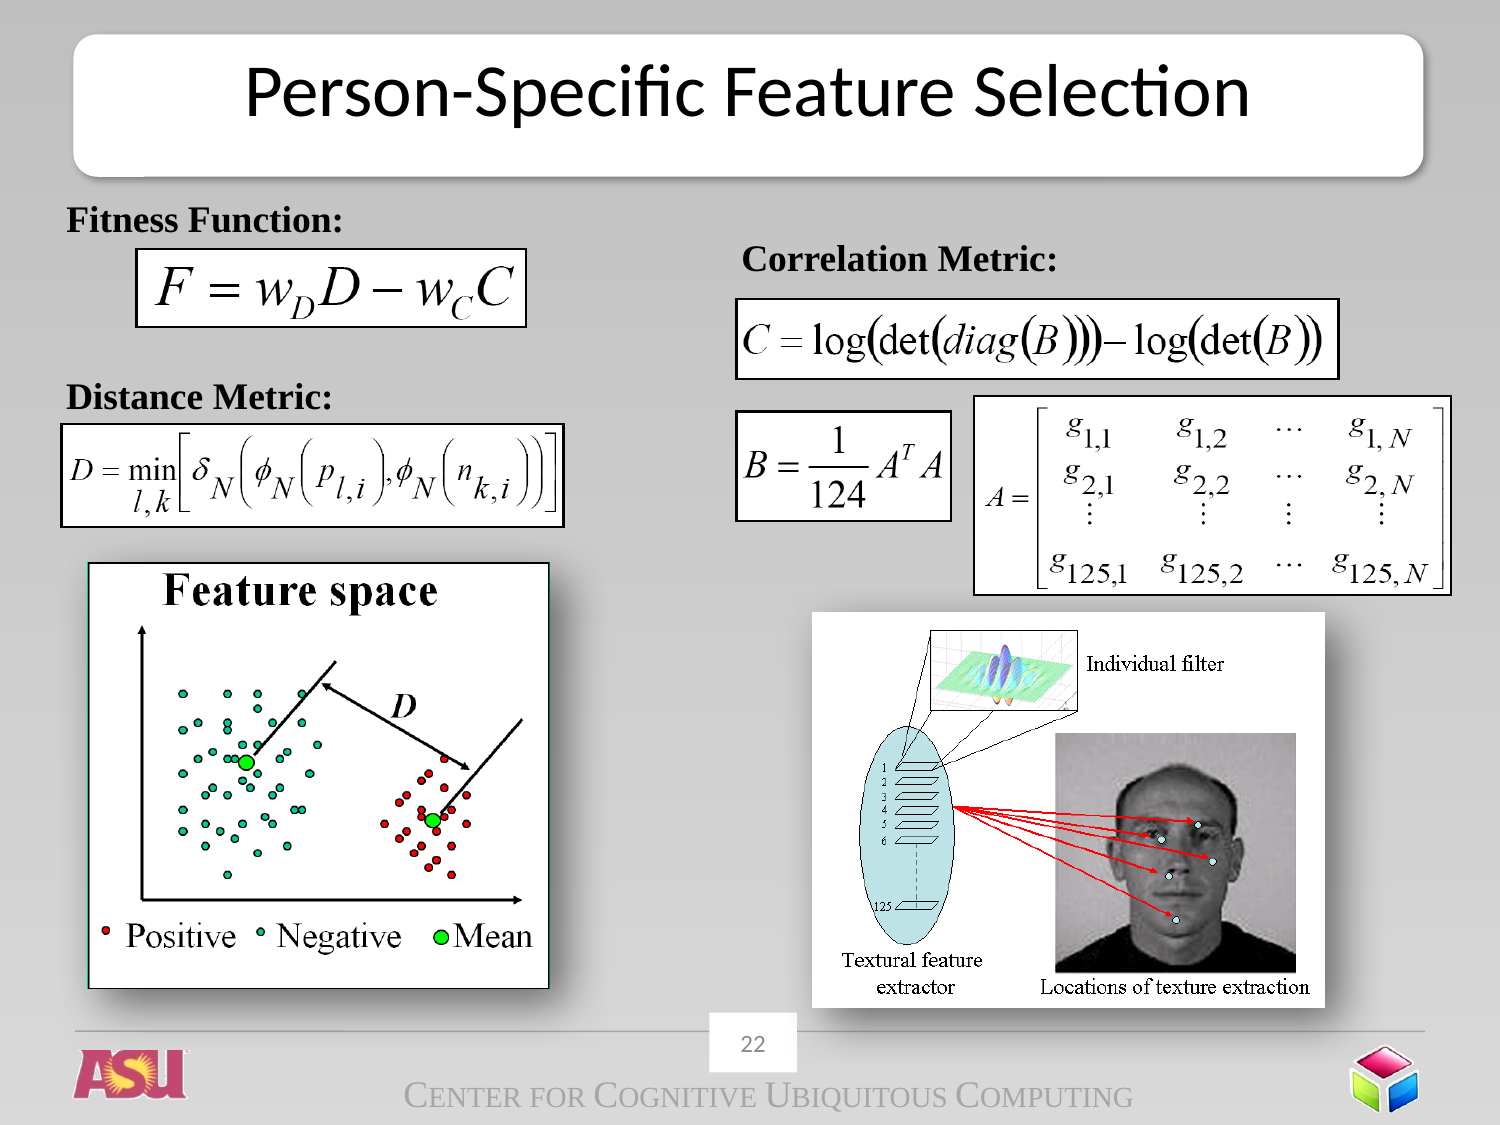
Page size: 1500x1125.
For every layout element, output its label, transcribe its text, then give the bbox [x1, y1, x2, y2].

text_box Distance Metric: [51, 364, 350, 425]
picture [62, 424, 563, 527]
text_box Fitness Function: [51, 187, 360, 248]
slide_number 22 [709, 1012, 797, 1073]
picture [87, 562, 551, 989]
picture [137, 249, 526, 326]
picture [737, 412, 951, 521]
picture [737, 299, 1338, 379]
title Person-Specific Feature Selection [73, 34, 1424, 177]
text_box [59, 1050, 200, 1100]
picture [812, 612, 1326, 1008]
picture [974, 396, 1451, 594]
text_box Correlation Metric: [726, 226, 1074, 287]
